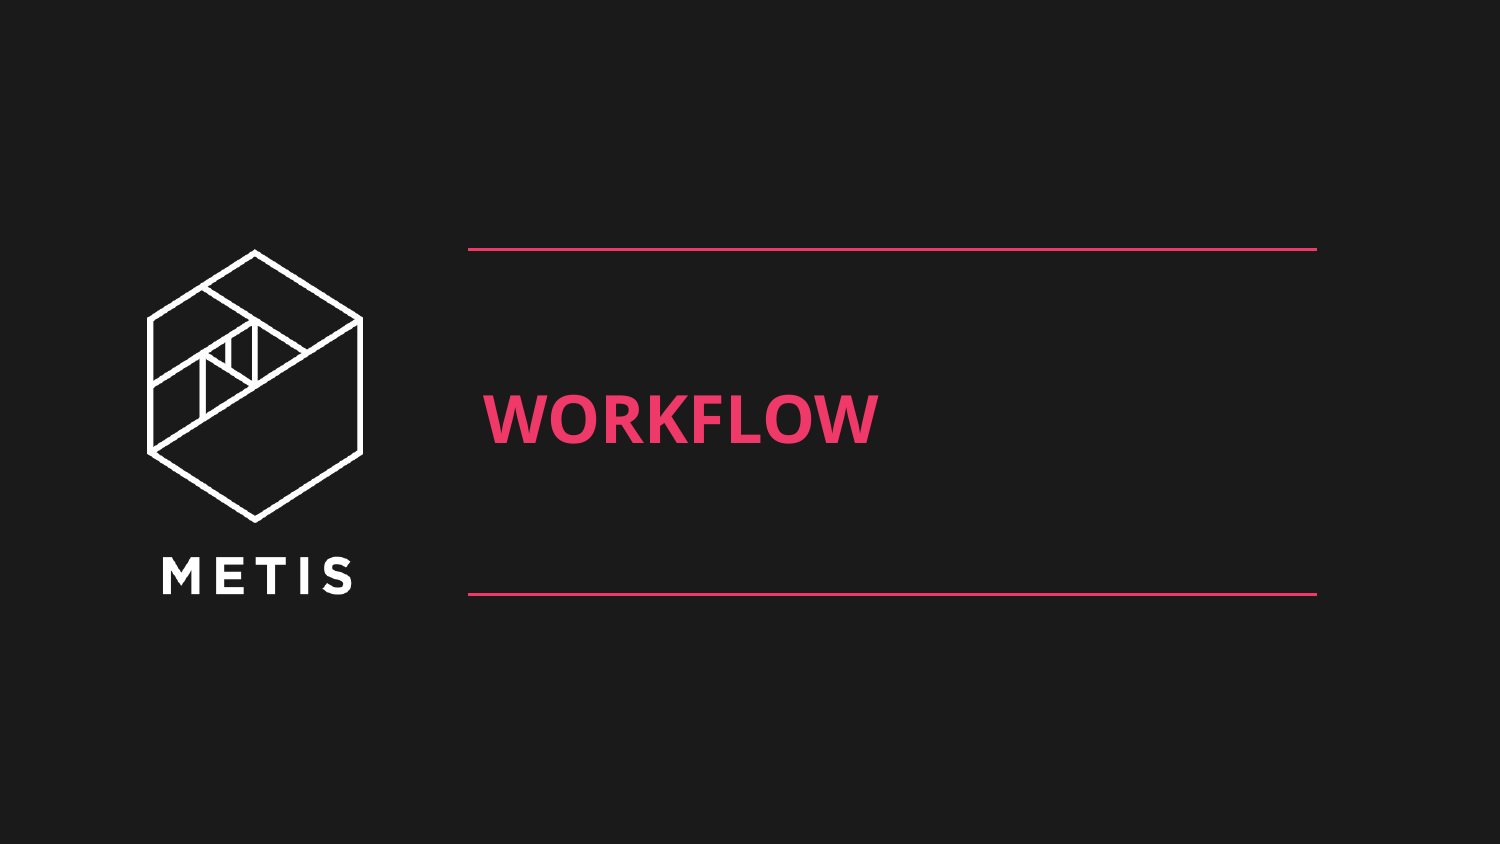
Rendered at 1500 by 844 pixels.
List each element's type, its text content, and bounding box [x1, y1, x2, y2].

picture [146, 249, 363, 595]
title WORKFLOW [468, 371, 1418, 472]
